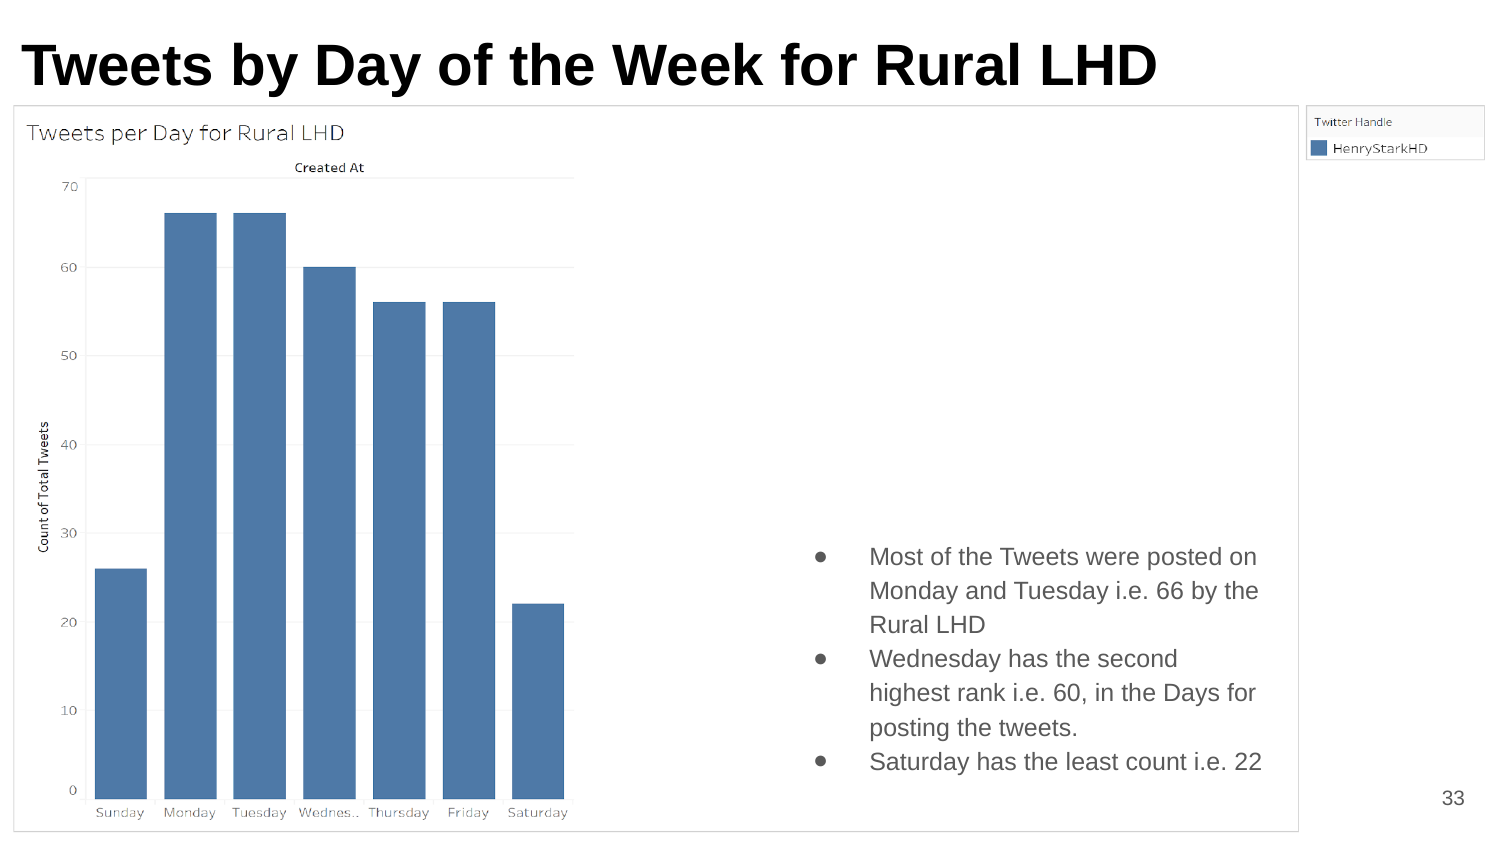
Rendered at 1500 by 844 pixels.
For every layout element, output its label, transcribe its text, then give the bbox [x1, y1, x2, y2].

title Tweets by Day of the Week for Rural LHD [6, 12, 1404, 104]
picture [5, 105, 1491, 837]
